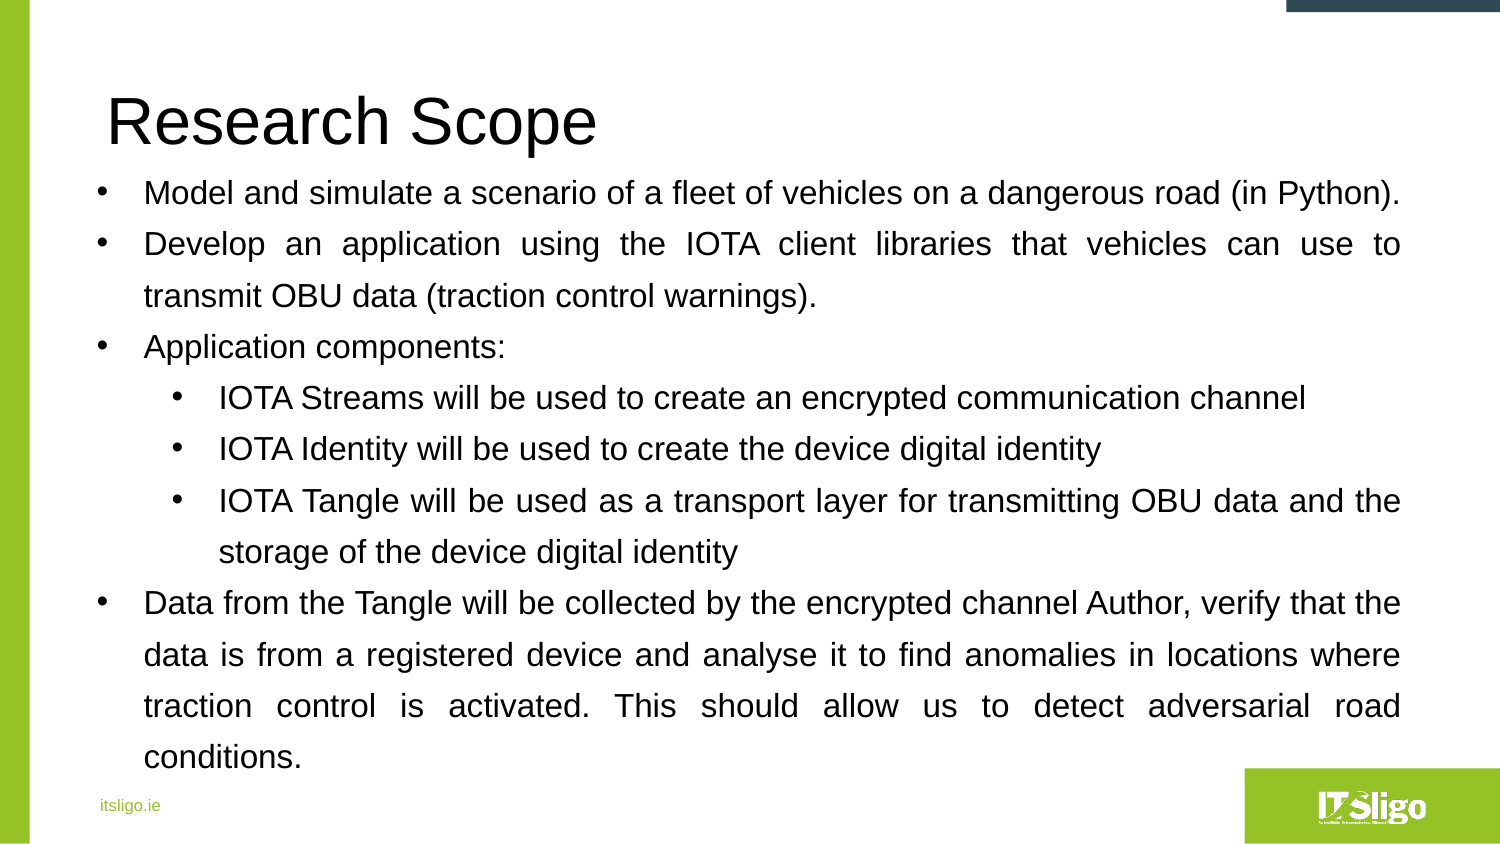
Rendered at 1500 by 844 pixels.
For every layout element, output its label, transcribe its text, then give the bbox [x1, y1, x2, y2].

text_box Research Scope [91, 30, 614, 166]
text_box Model and simulate a scenario of a fleet of vehicles on a dangerous road (in Python). Develop an application using the IOTA client libraries that vehicles can use to transmit OBU data (traction control warnings). Application components: IOTA Streams will be used to create an encrypted communication channel IOTA Identity will be used to create the device digital identity IOTA Tangle will be used as a transport layer for transmitting OBU data and the storage of the device digital identity Data from the Tangle will be collected by the encrypted channel Author, verify that the data is from a registered device and analyse it to find anomalies in locations where traction control is activated. This should allow us to detect adversarial road conditions. [81, 152, 1418, 783]
